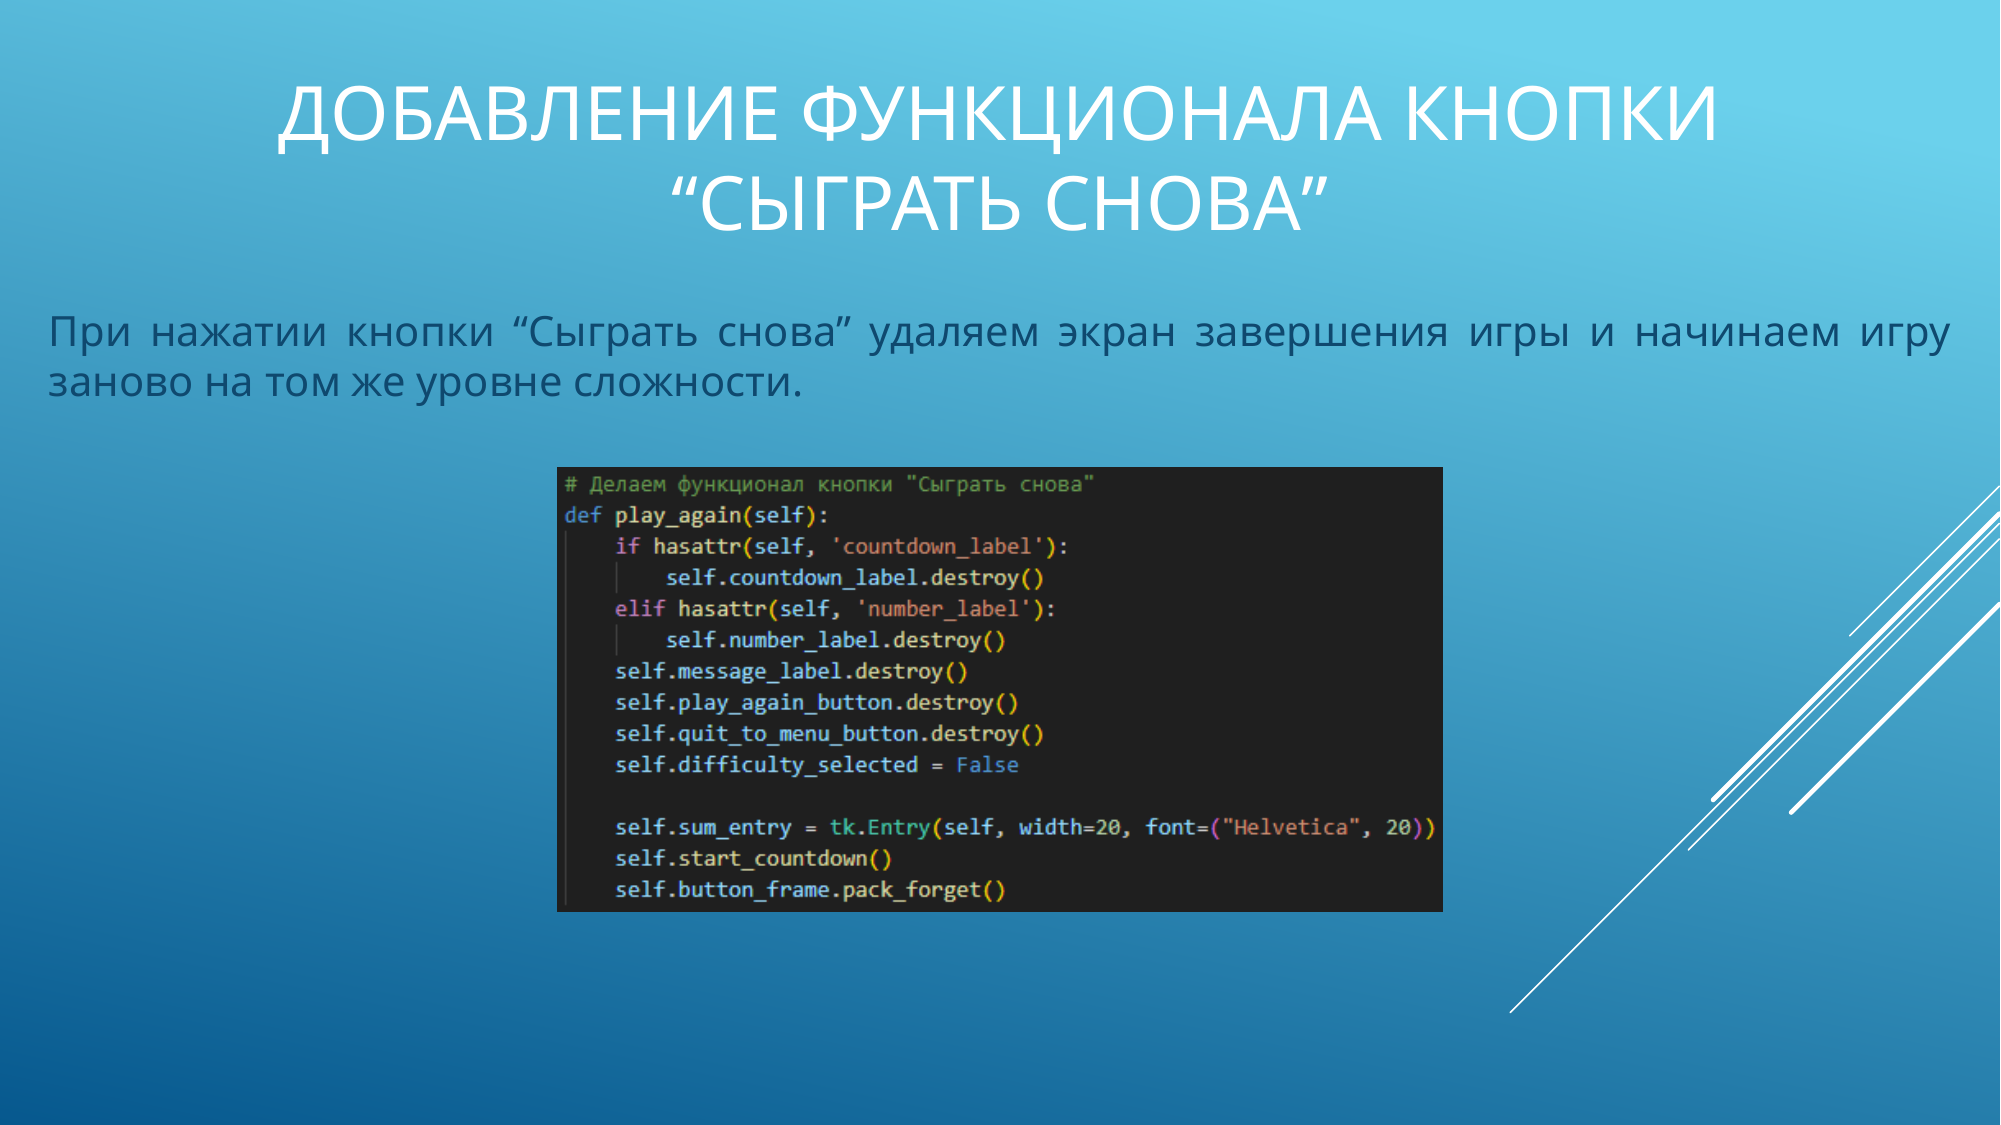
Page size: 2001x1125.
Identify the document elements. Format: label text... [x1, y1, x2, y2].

title Добавление функционала кнопки “сыграть снова” [255, 46, 1745, 266]
picture [556, 466, 1443, 912]
list При нажатии кнопки “Сыграть снова” удаляем экран завершения игры и начинаем игру заново на том же уровне сложности. [33, 285, 1967, 424]
